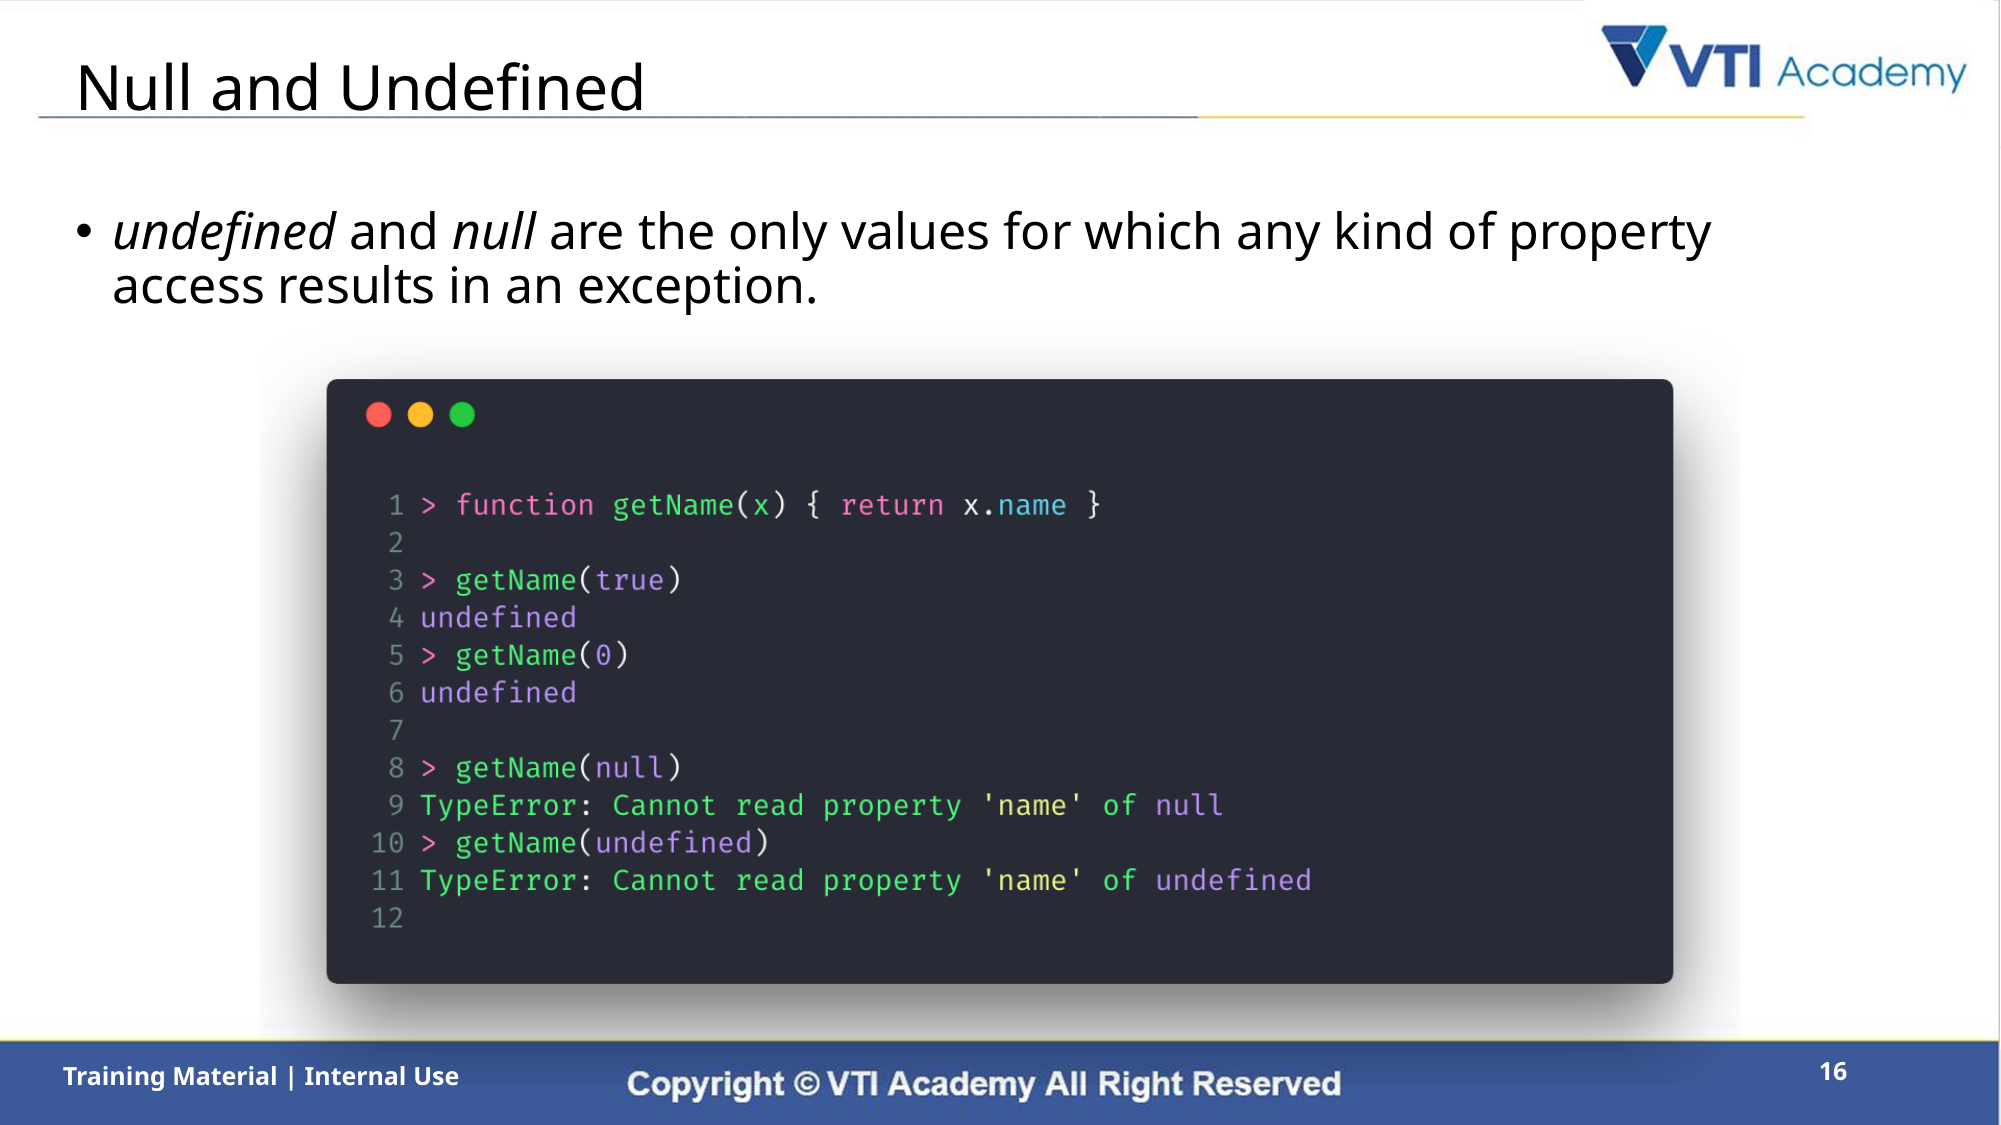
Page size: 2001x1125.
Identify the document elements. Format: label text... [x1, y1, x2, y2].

slide_number 16 [1412, 1042, 1863, 1103]
footer Training Material | Internal Use [0, 1045, 523, 1106]
list undefined and null are the only values for which any kind of property access results in an exception. [60, 198, 1863, 1043]
picture [0, 0, 2001, 1125]
title Null and Undefined [60, 33, 1401, 132]
